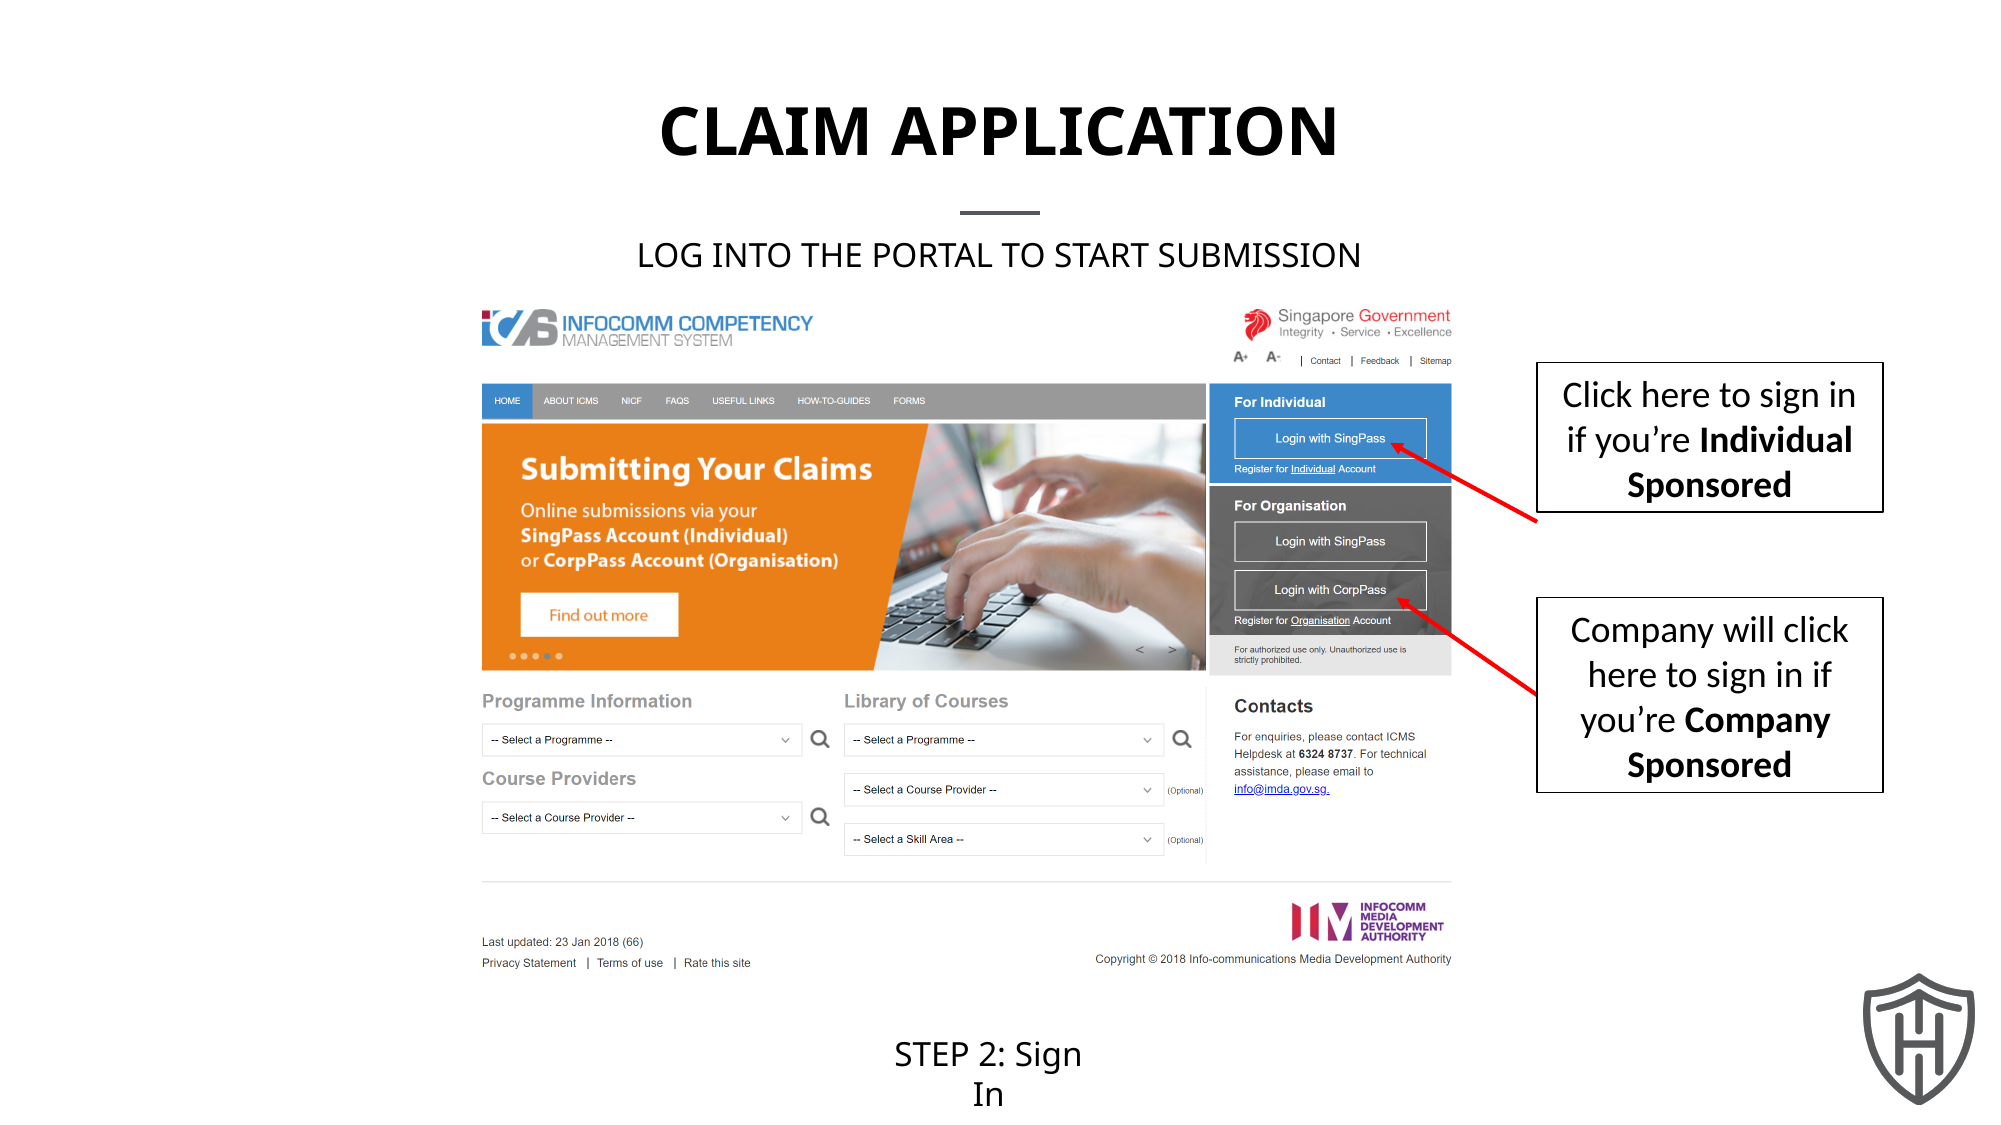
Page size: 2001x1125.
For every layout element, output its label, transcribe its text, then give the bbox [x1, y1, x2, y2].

text_box CLAIM APPLICATION [623, 85, 1377, 174]
text_box Click here to sign in if you’re Individual Sponsored [1538, 362, 1883, 513]
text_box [1390, 442, 1538, 523]
text_box Company will click here to sign in if you’re Company Sponsored [1538, 597, 1883, 793]
picture [1863, 972, 1975, 1105]
picture [426, 295, 1534, 1004]
text_box LOG INTO THE PORTAL TO START SUBMISSION [524, 226, 1476, 282]
text_box STEP 2: Sign In [864, 1025, 1113, 1121]
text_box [1396, 597, 1538, 697]
